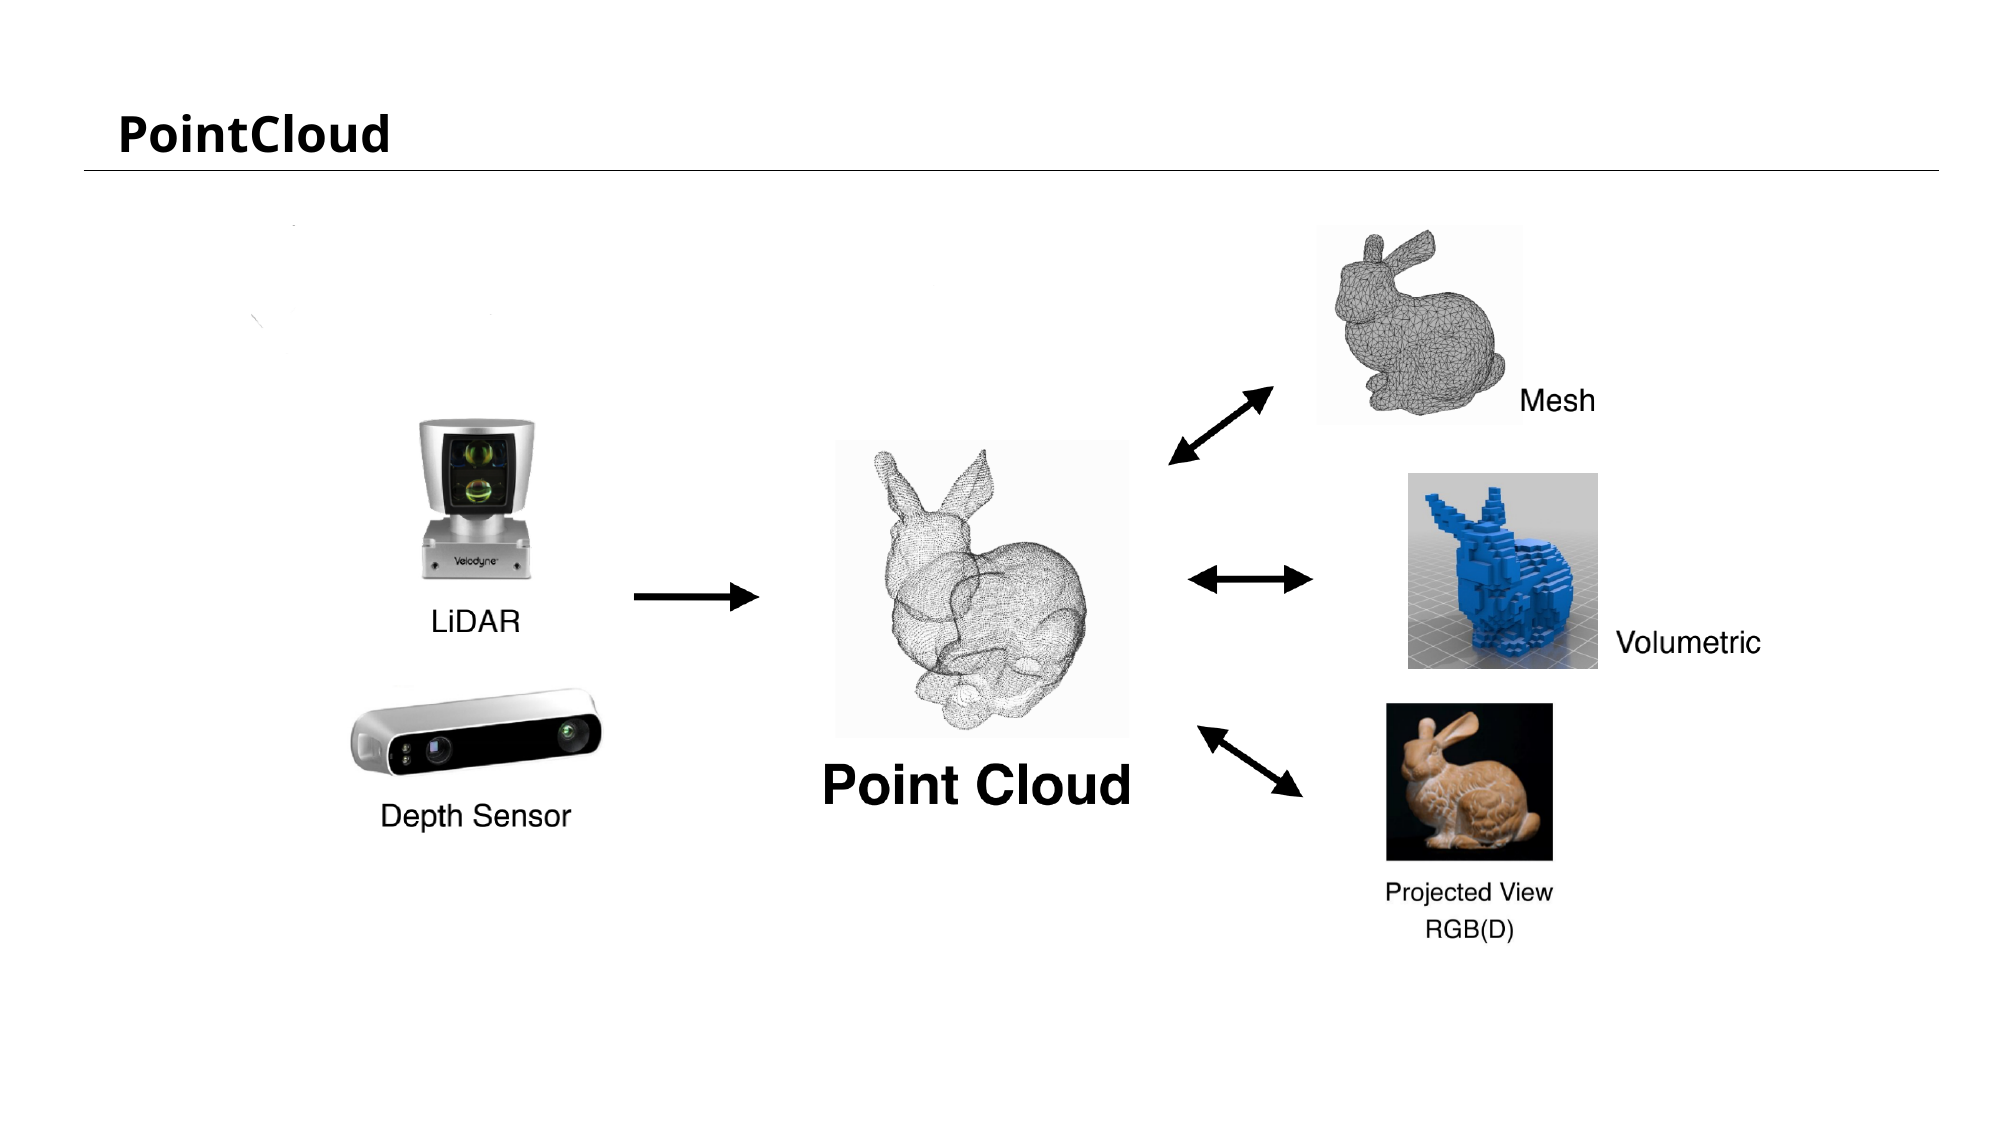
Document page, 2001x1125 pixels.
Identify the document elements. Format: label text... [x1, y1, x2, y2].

picture [186, 225, 1866, 958]
text_box PointCloud [102, 94, 407, 170]
